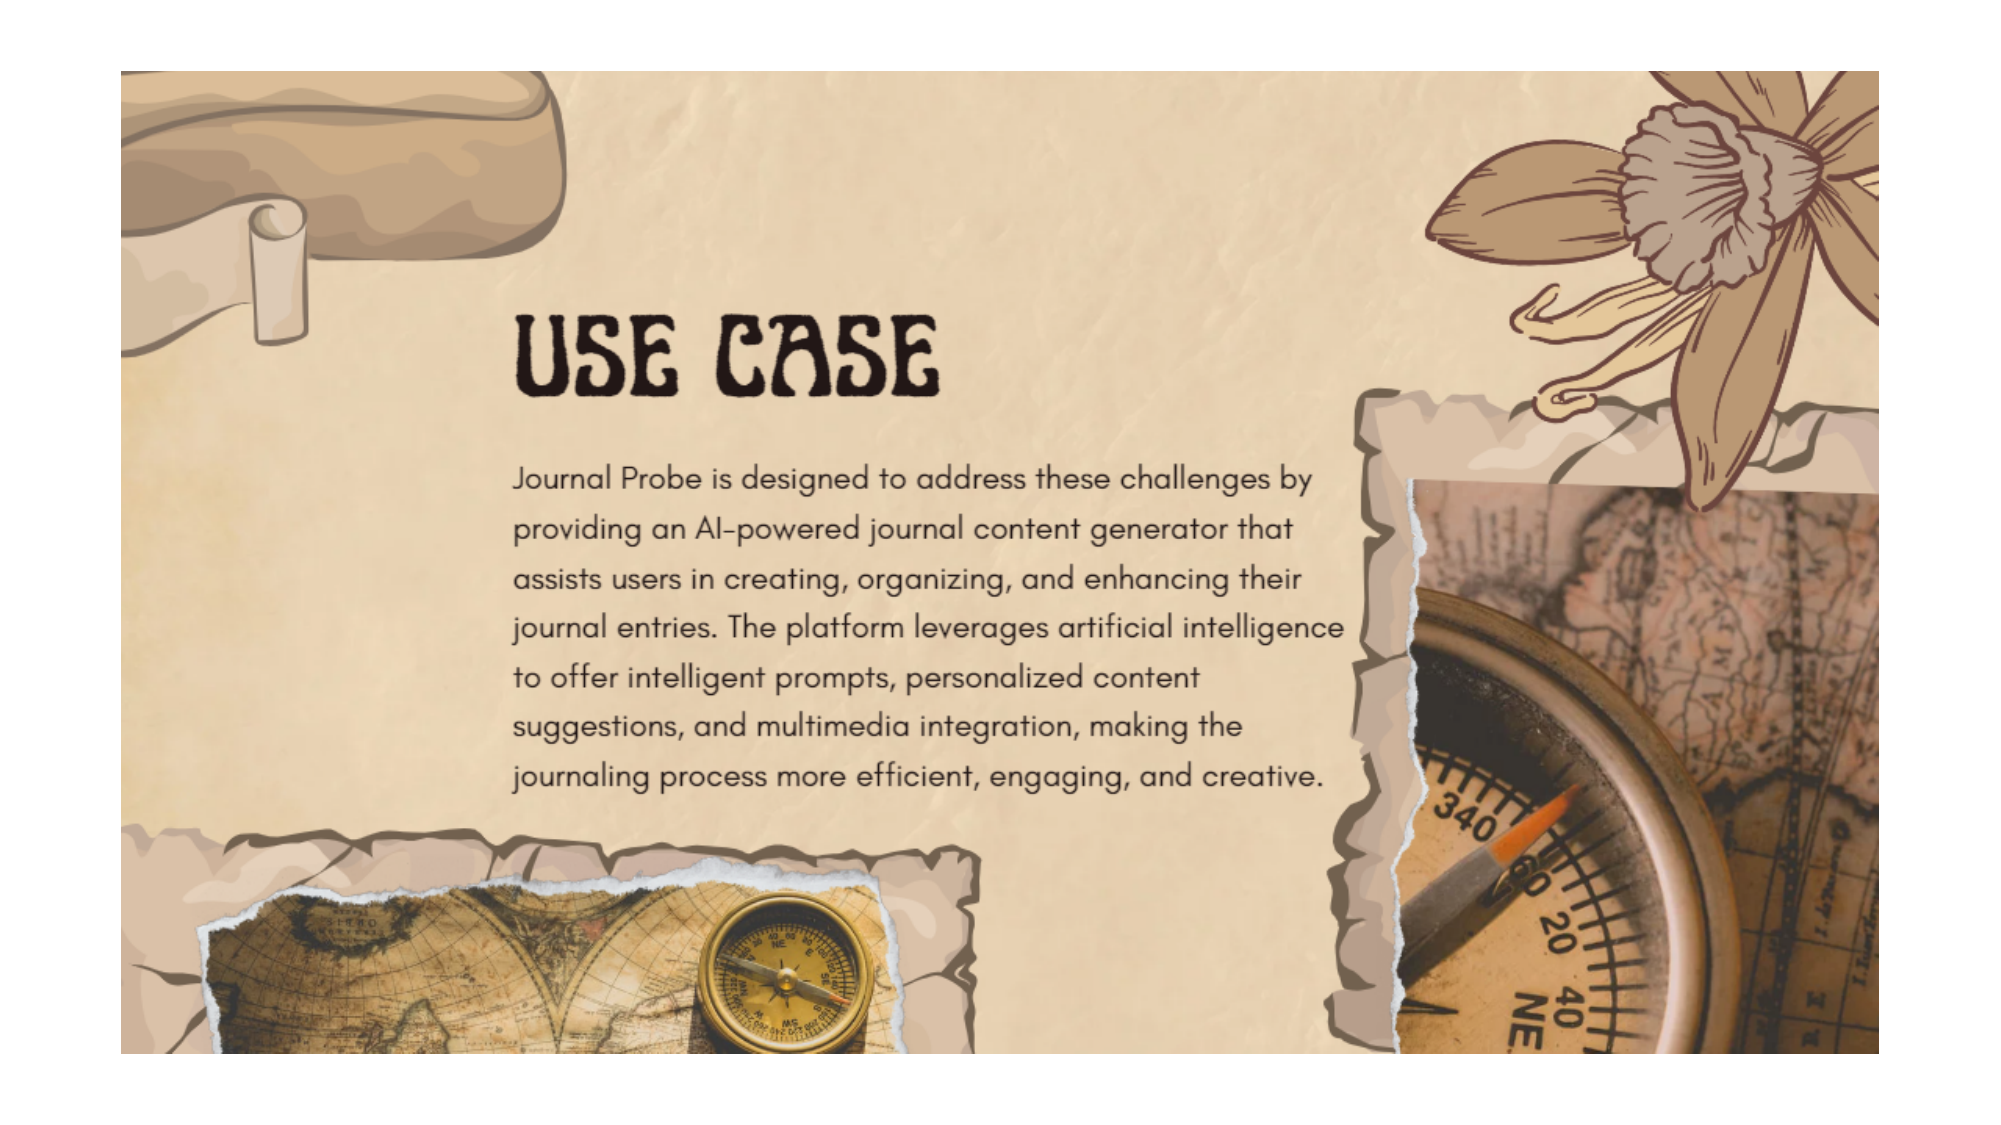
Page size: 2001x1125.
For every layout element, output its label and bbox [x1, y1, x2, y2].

picture [121, 71, 1879, 1054]
